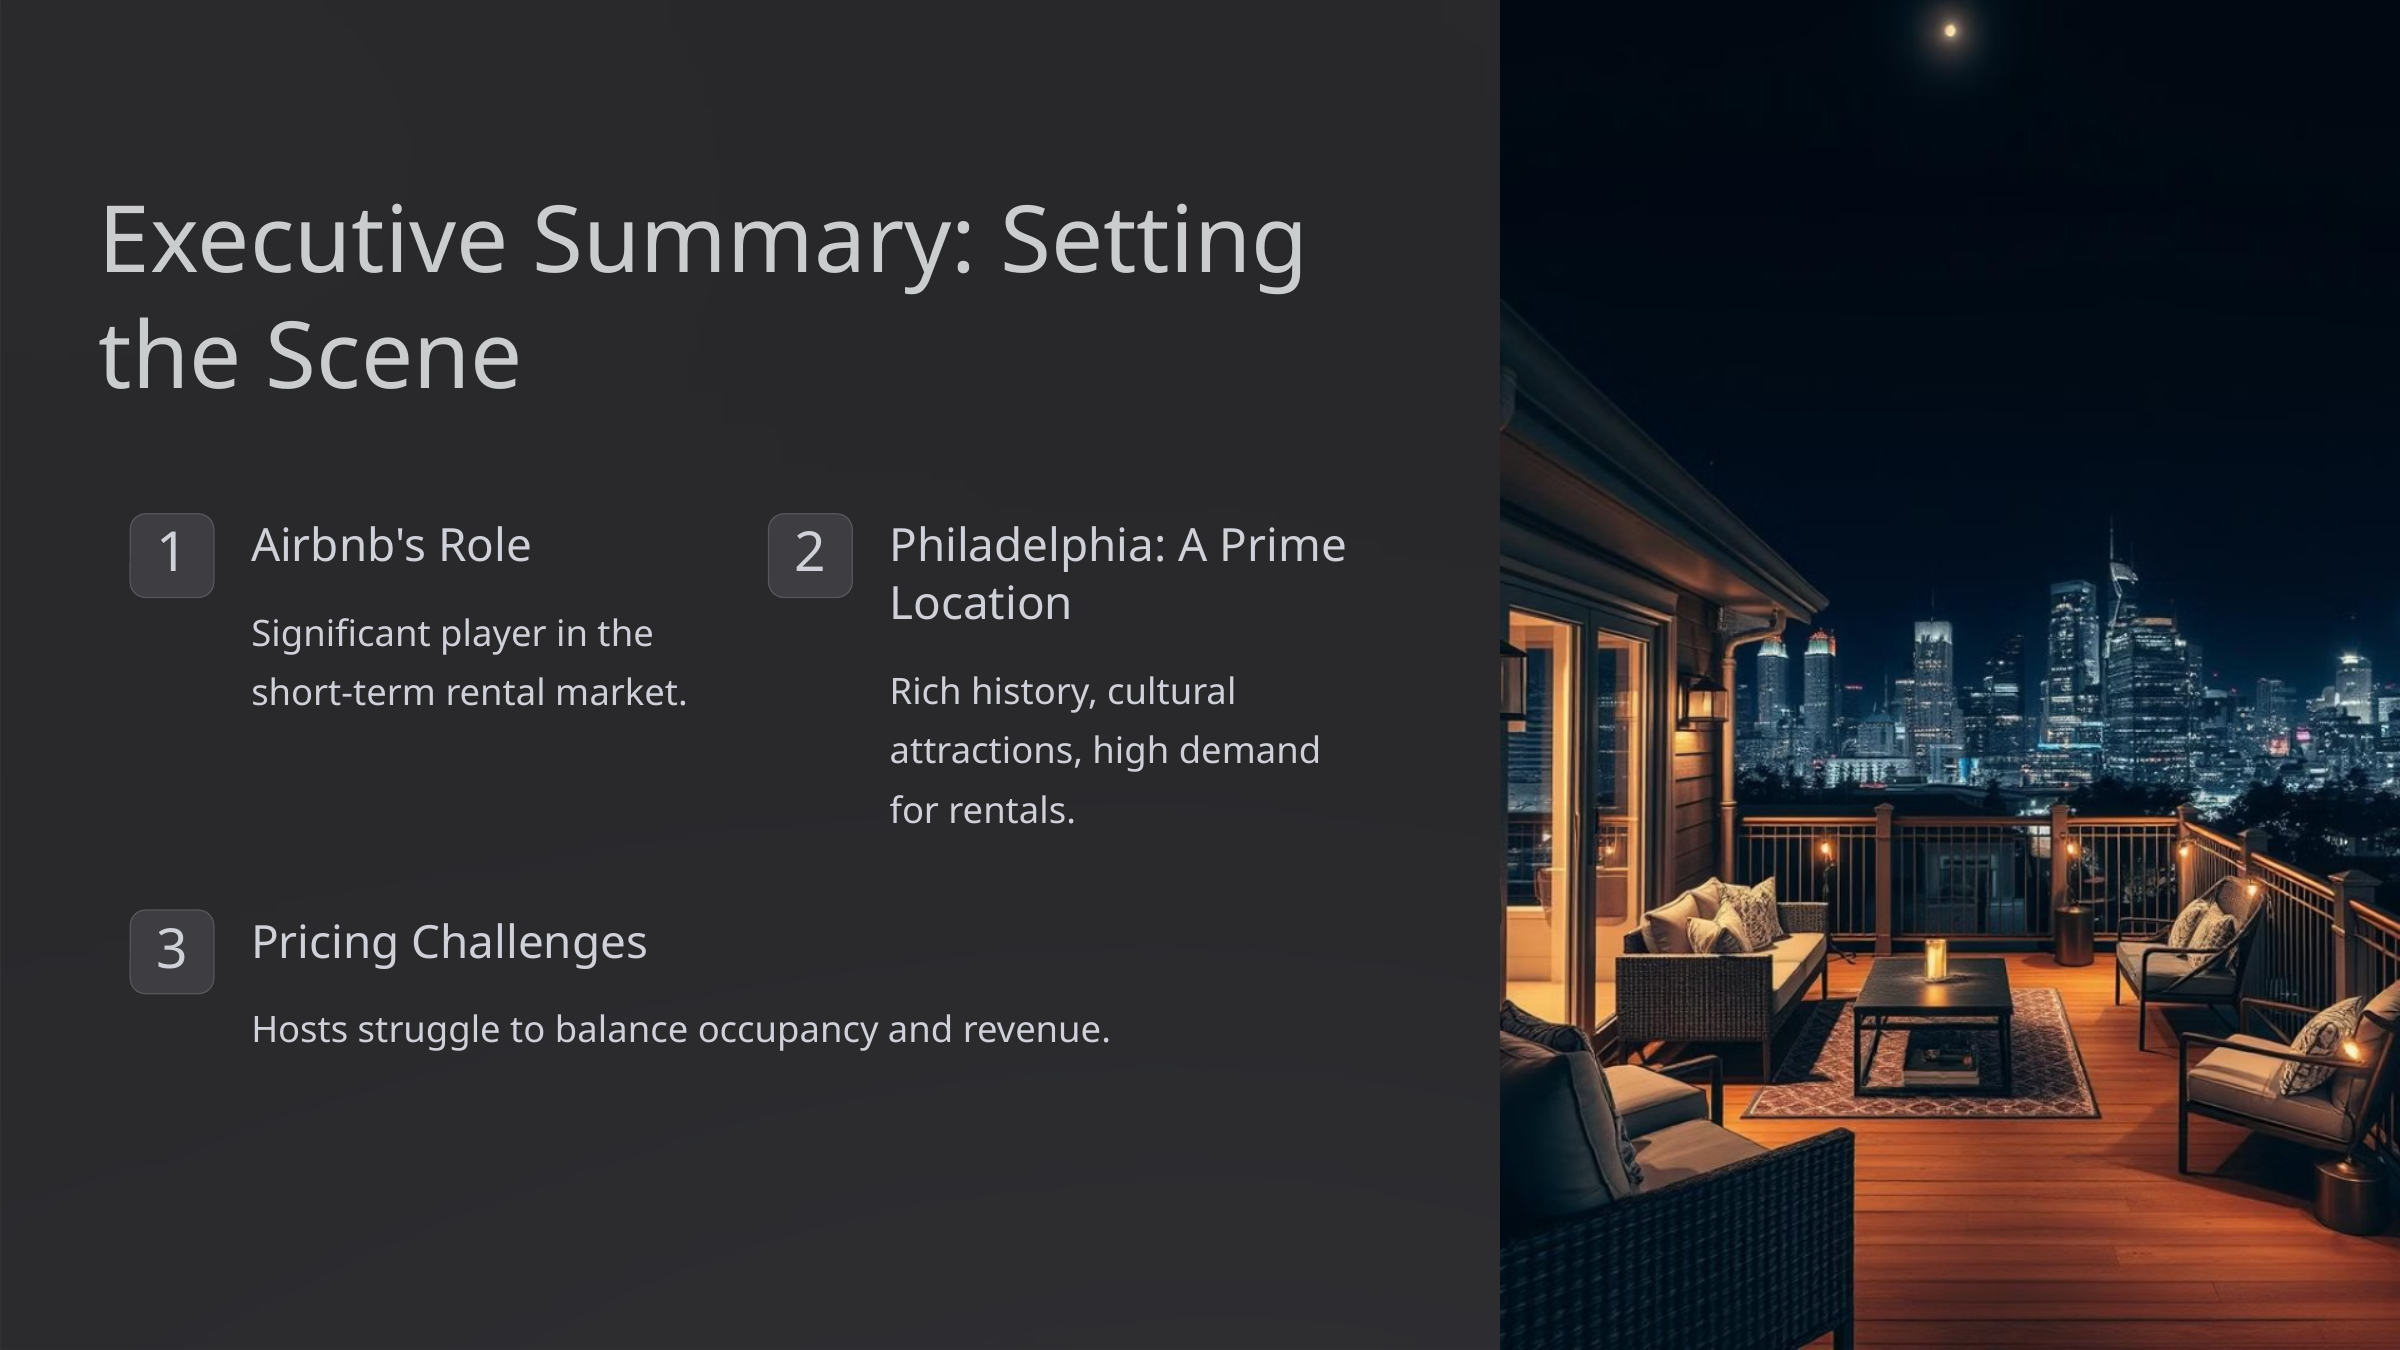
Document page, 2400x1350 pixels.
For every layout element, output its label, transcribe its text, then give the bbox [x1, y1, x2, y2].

text_box 1 [161, 527, 183, 584]
text_box Executive Summary: Setting the Scene [98, 175, 1116, 292]
text_box Airbnb's Role [251, 513, 717, 572]
text_box Hosts struggle to balance occupancy and revenue. [251, 990, 1370, 1050]
text_box 2 [794, 527, 827, 584]
text_box Rich history, cultural attractions, high demand for rentals. [889, 652, 1370, 831]
text_box Philadelphia: A Prime Location [889, 513, 1370, 631]
text_box [130, 513, 214, 598]
text_box [768, 513, 853, 598]
text_box 3 [155, 924, 189, 980]
text_box Significant player in the short-term rental market. [251, 594, 732, 714]
picture [1499, 0, 2400, 1350]
text_box Pricing Challenges [251, 910, 717, 969]
text_box [130, 909, 214, 994]
